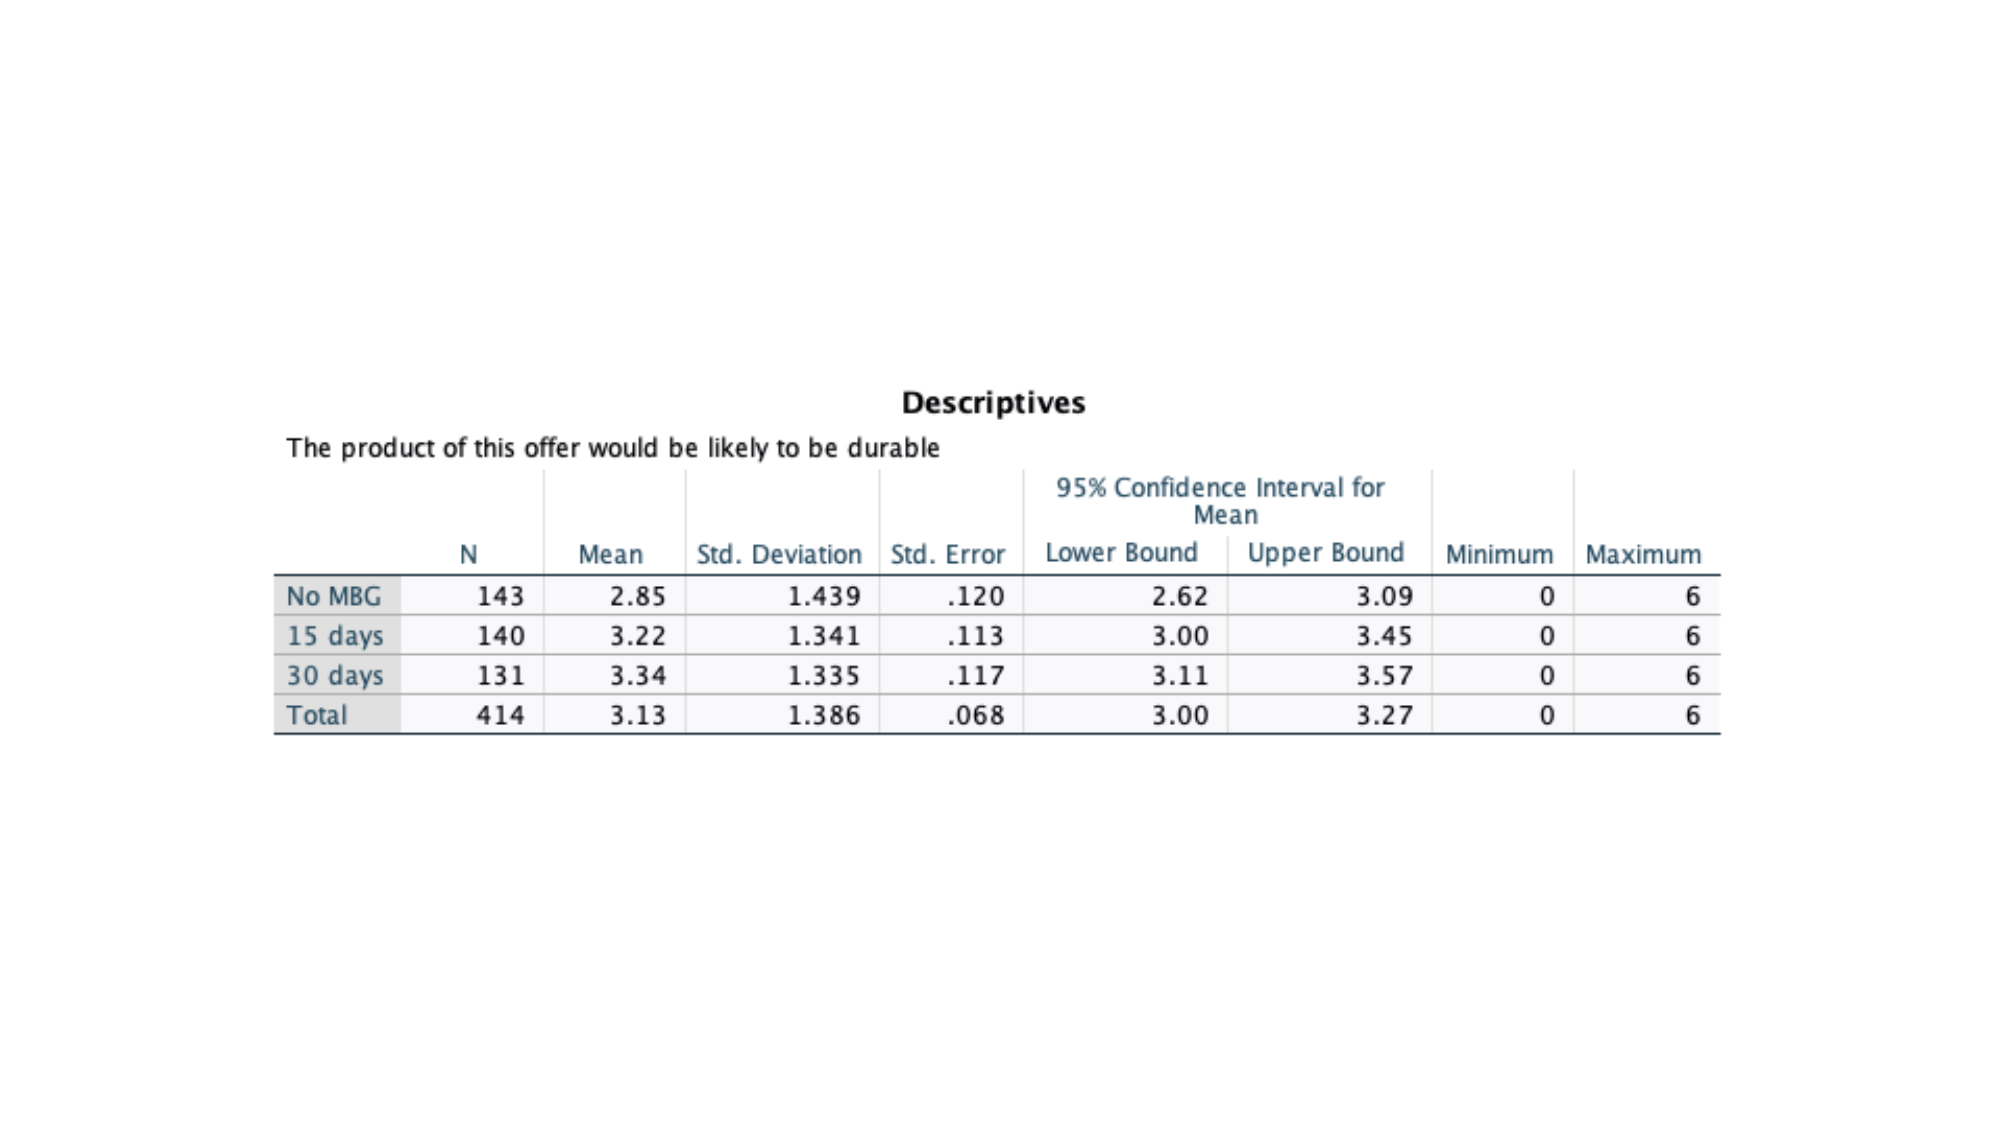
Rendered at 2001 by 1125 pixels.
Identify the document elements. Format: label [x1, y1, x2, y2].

picture [264, 374, 1736, 750]
